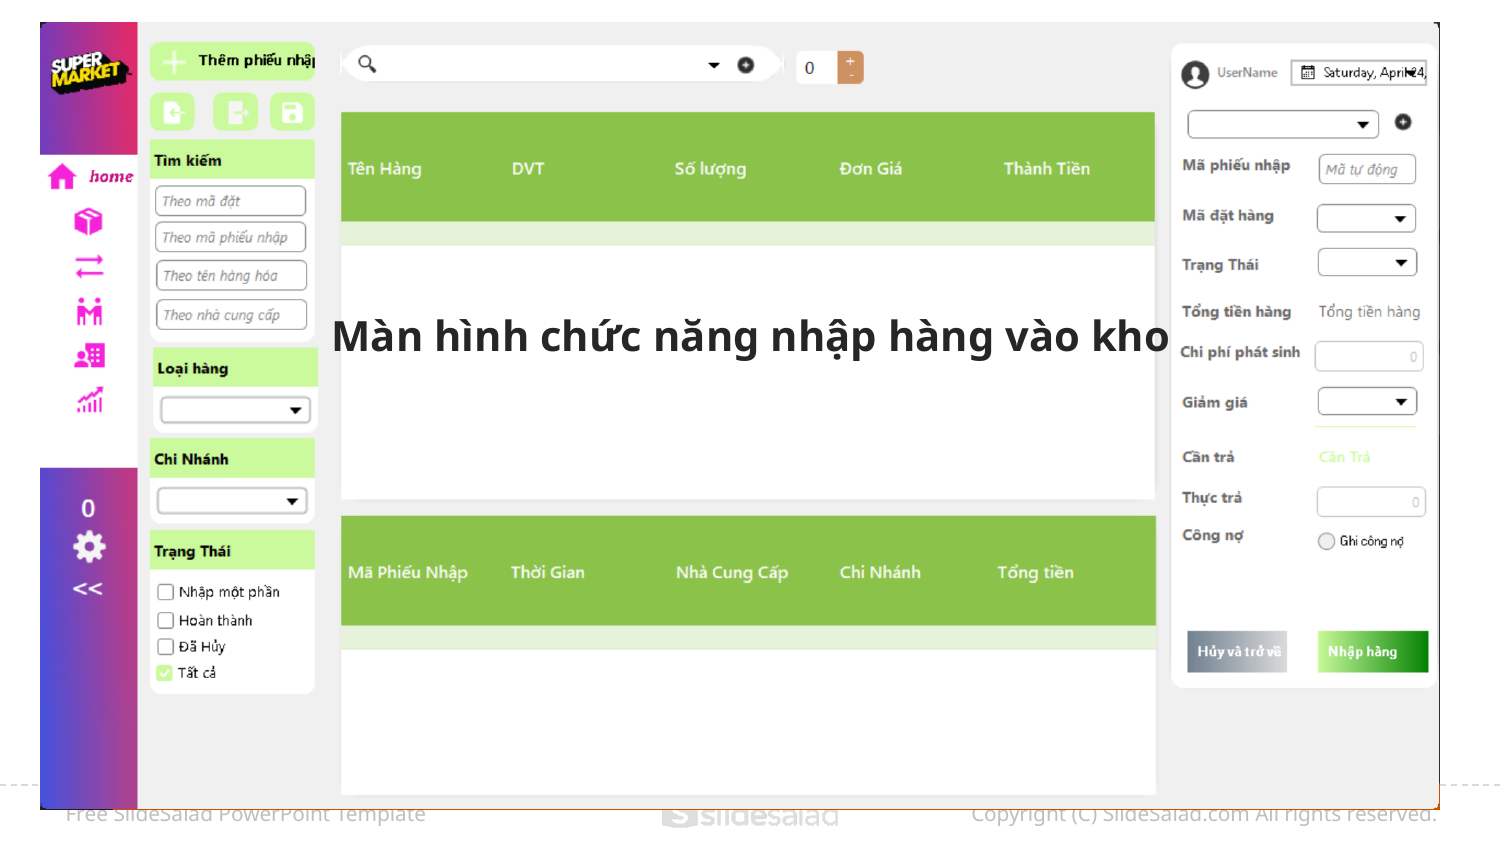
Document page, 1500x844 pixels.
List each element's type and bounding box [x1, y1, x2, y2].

picture [40, 22, 1440, 830]
